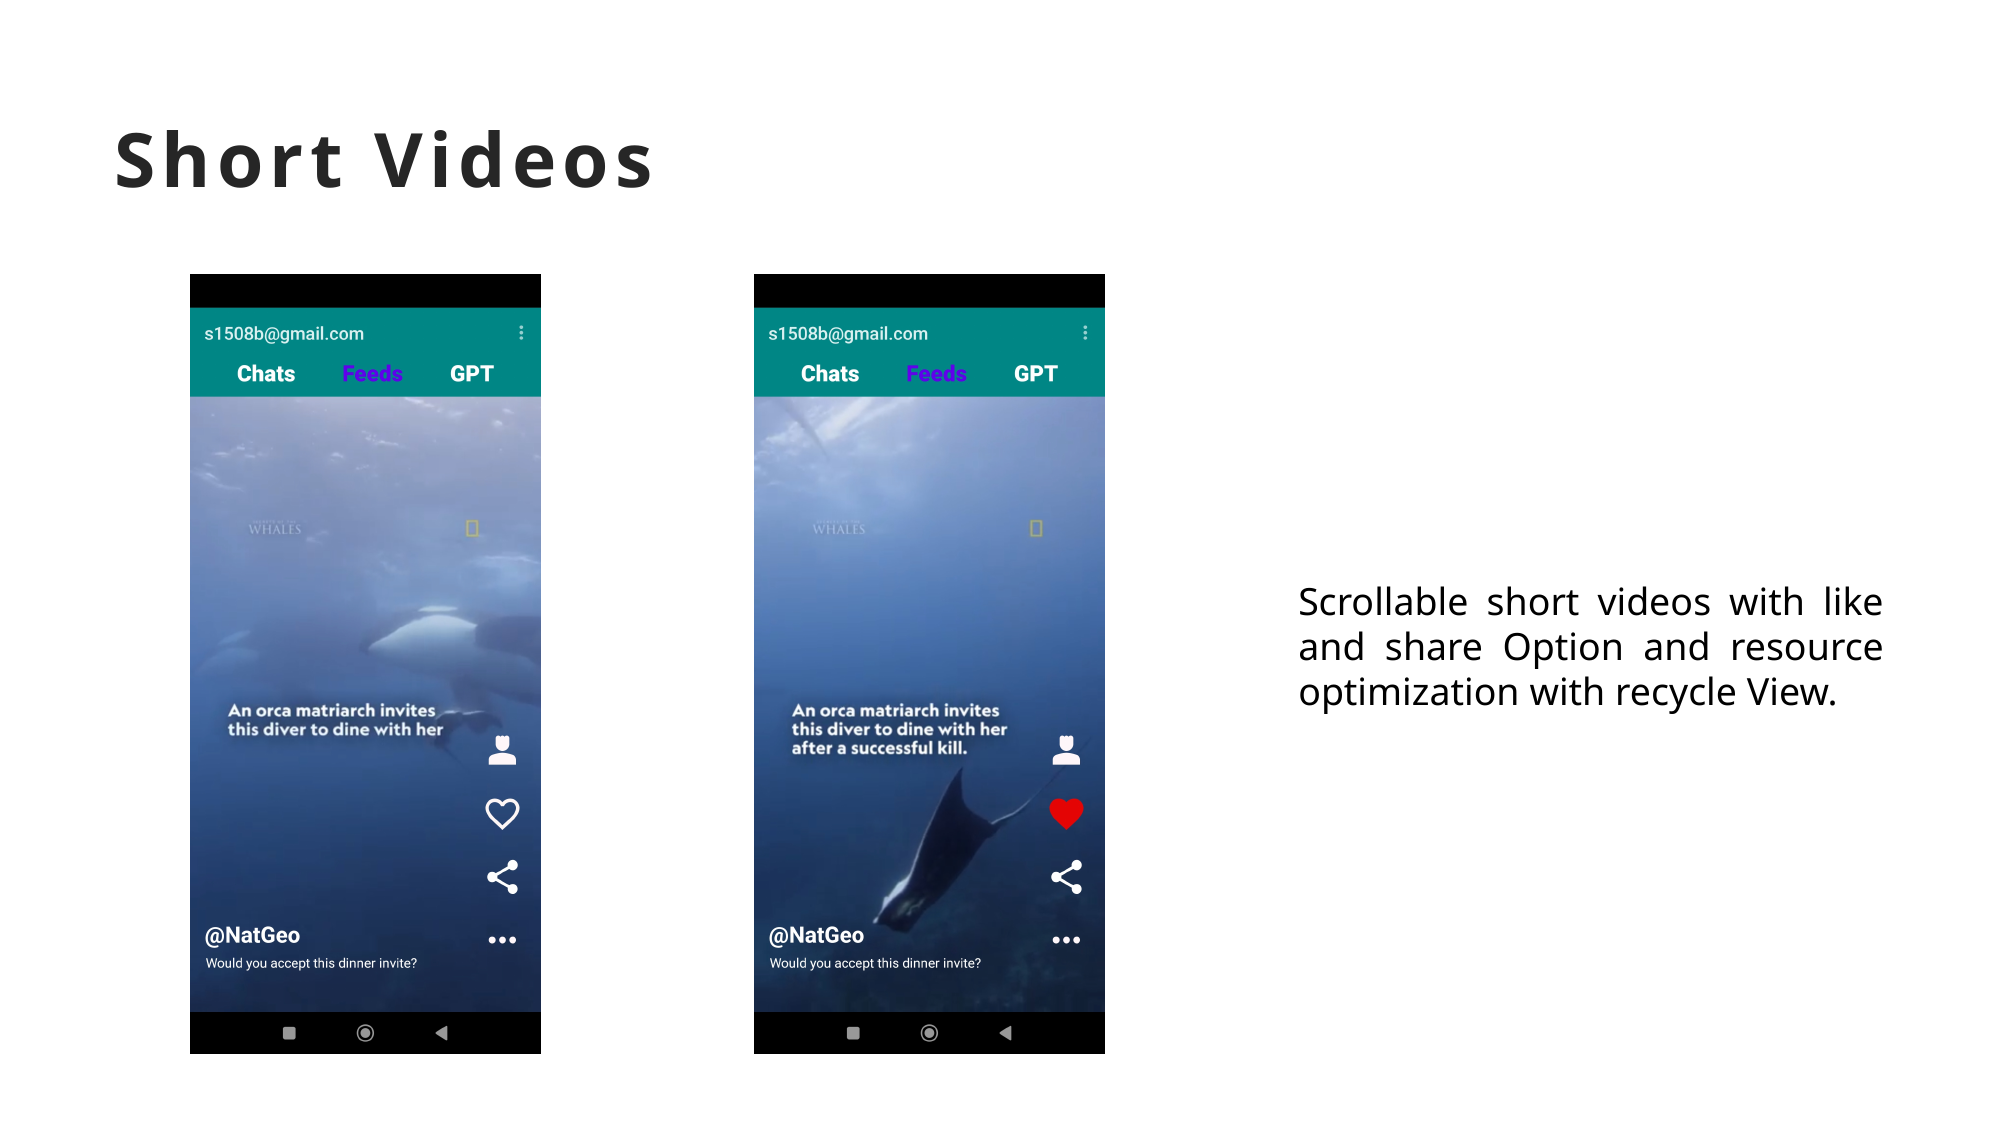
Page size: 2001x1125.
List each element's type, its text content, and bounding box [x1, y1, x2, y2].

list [754, 274, 1105, 1054]
text_box Scrollable short videos with like and share Option and resource optimization with recycle View. [1283, 570, 1900, 721]
title Short Videos [99, 99, 1900, 216]
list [190, 274, 541, 1054]
